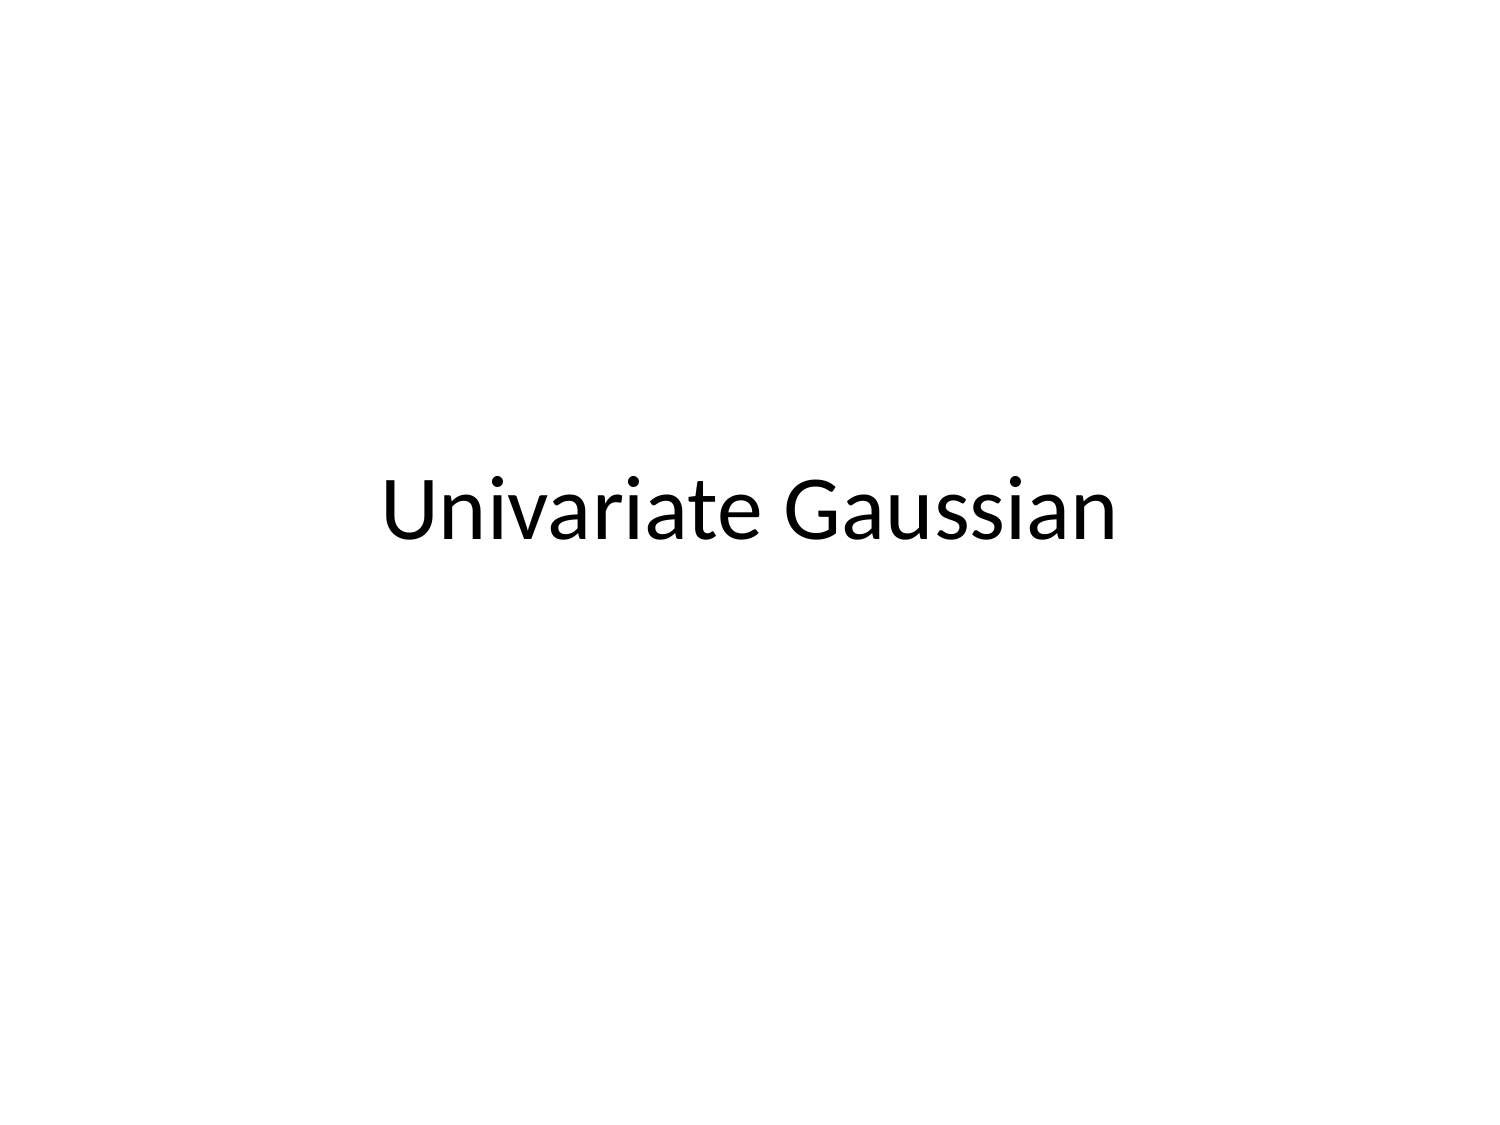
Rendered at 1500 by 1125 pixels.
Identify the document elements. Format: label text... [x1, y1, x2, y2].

title Univariate Gaussian [75, 409, 1425, 597]
